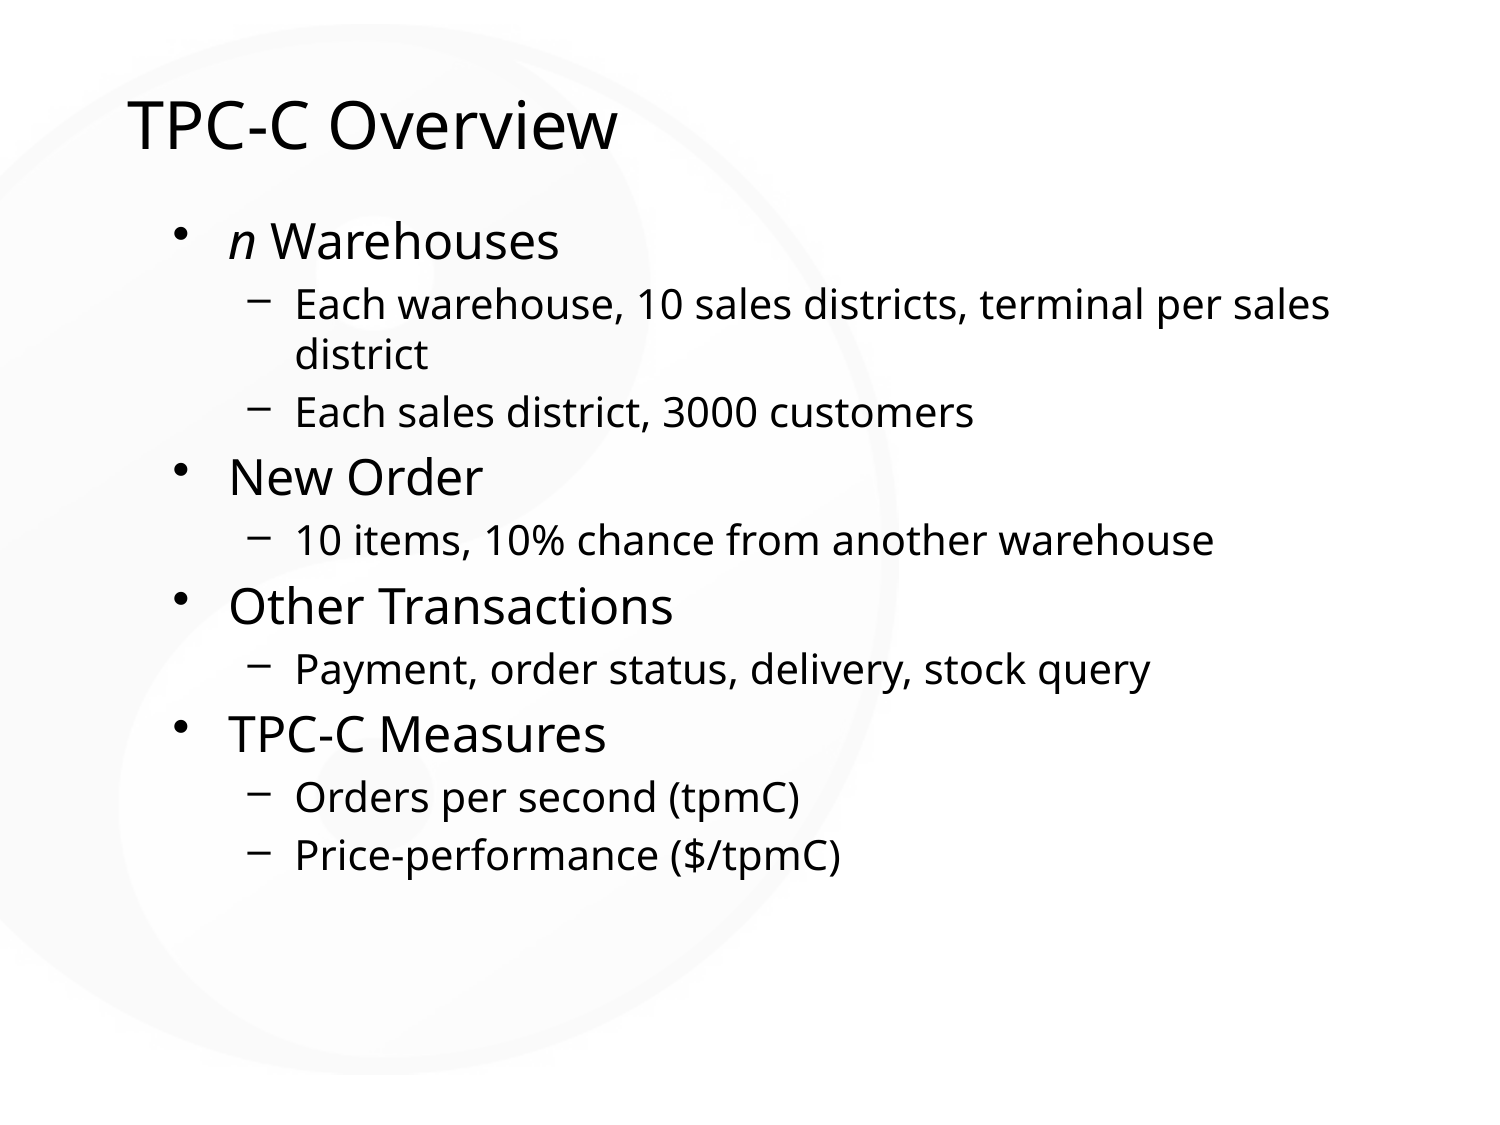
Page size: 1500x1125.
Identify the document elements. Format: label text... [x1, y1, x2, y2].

title TPC-C Overview [112, 60, 1388, 186]
list n Warehouses Each warehouse, 10 sales districts, terminal per sales district Each sales district, 3000 customers New Order 10 items, 10% chance from another warehouse Other Transactions Payment, order status, delivery, stock query TPC-C Measures Orders per second (tpmC) Price-performance ($/tpmC) [112, 201, 1388, 1038]
